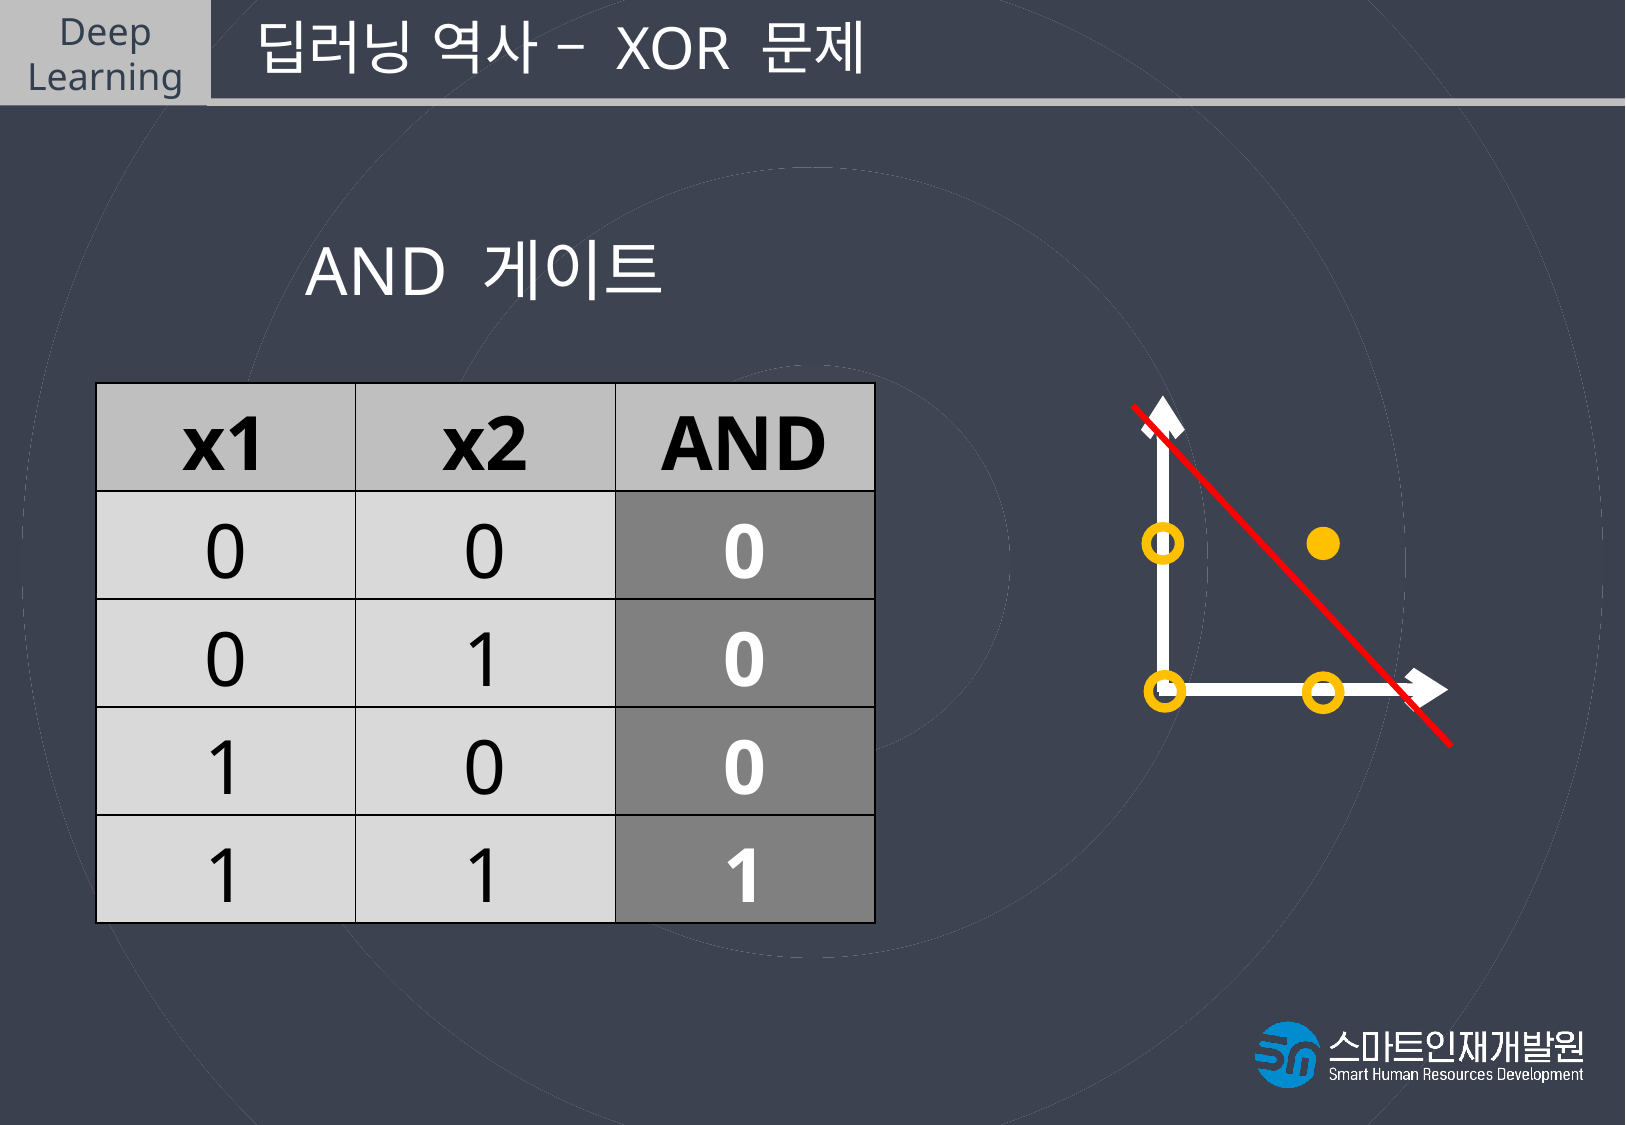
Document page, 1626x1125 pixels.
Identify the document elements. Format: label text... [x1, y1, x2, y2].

table_cell 1 [356, 600, 615, 706]
table_cell 1 [356, 816, 615, 922]
table_cell 0 [616, 600, 874, 706]
table_header x1 [97, 384, 355, 490]
text_box 딥러닝 역사 – XOR 문제 [212, 3, 1625, 89]
table_cell 1 [97, 708, 355, 814]
text_box [206, 97, 1625, 107]
table_cell 1 [97, 816, 355, 922]
table_cell 0 [616, 708, 874, 814]
table_header AND [616, 384, 874, 490]
picture [1239, 1007, 1600, 1102]
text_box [1065, 323, 1530, 873]
table_cell 0 [356, 492, 615, 598]
table_header x2 [356, 384, 615, 490]
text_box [1132, 405, 1452, 747]
table_cell 0 [97, 492, 355, 598]
table_cell 0 [356, 708, 615, 814]
table_cell 1 [616, 816, 874, 922]
table_cell 0 [616, 492, 874, 598]
text_box AND 게이트 [0, 221, 1106, 317]
text_box Deep Learning [0, 0, 211, 106]
table_cell 0 [97, 600, 355, 706]
